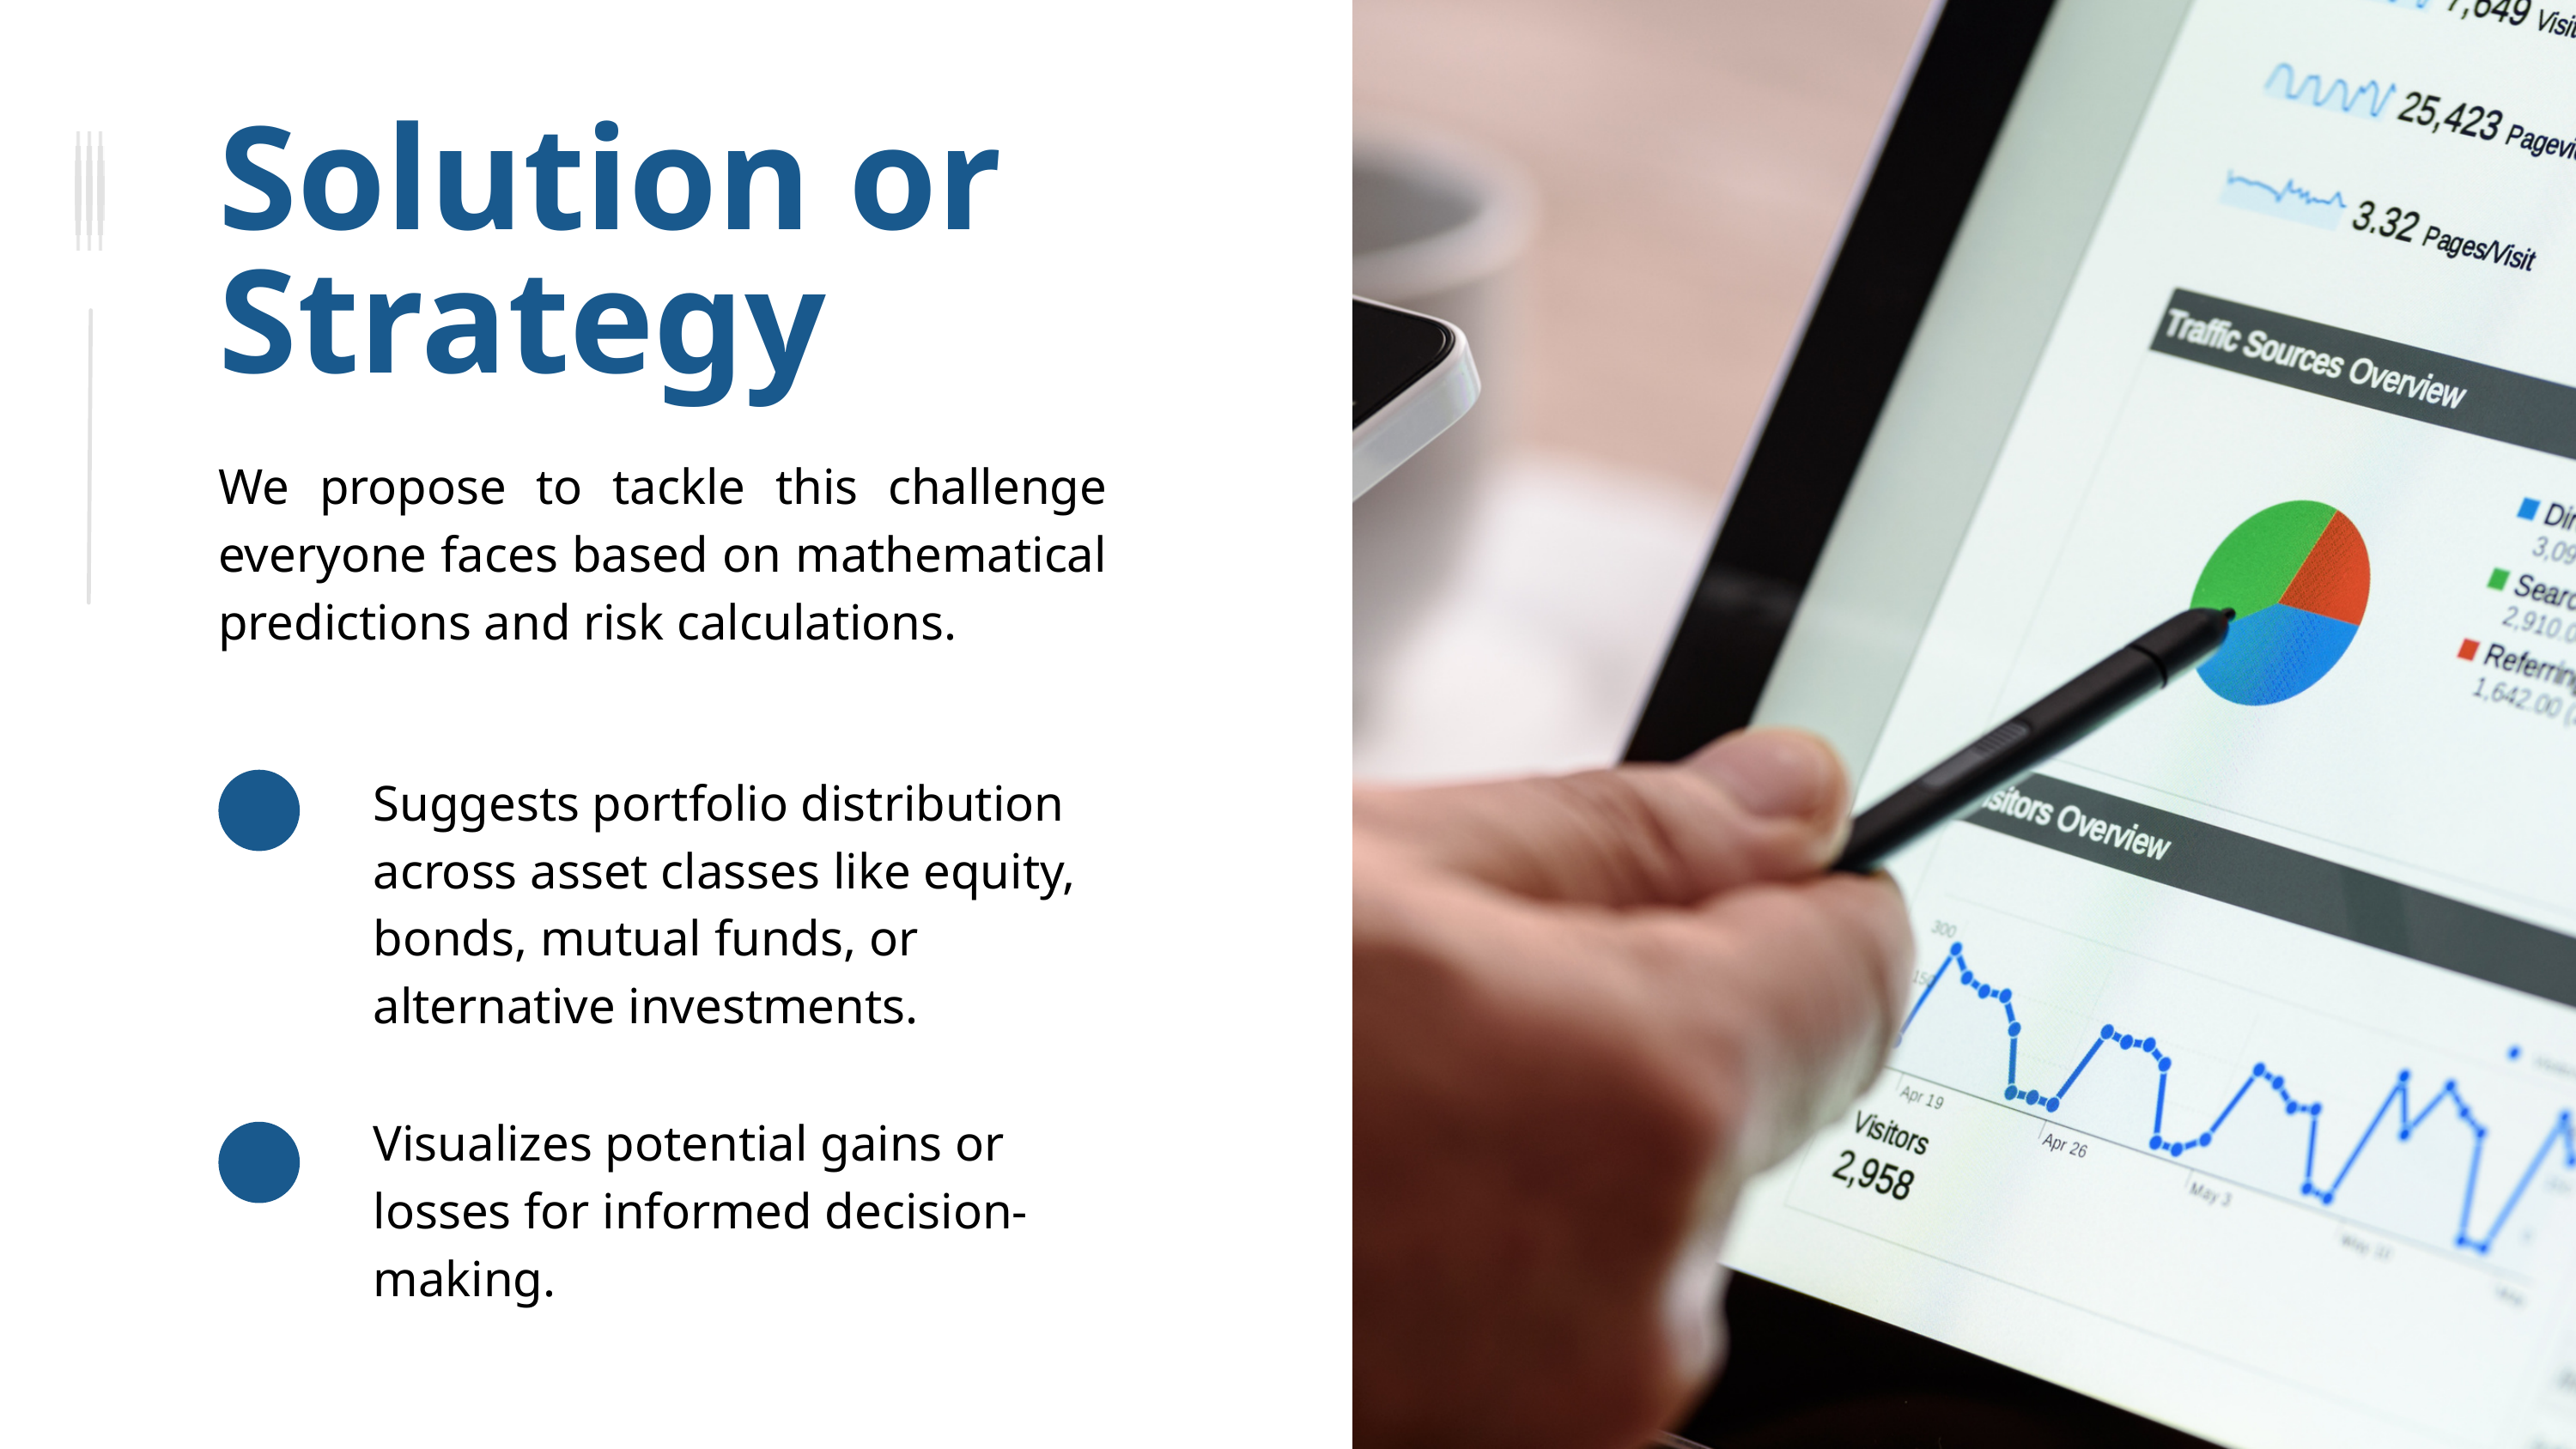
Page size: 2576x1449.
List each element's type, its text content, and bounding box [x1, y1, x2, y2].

text_box We propose to tackle this challenge everyone faces based on mathematical predictions and risk calculations. [218, 446, 1108, 650]
text_box Suggests portfolio distribution across asset classes like equity, bonds, mutual funds, or alternative investments. [373, 762, 1108, 1101]
text_box Solution or Strategy [218, 115, 1108, 402]
text_box Visualizes potential gains or losses for informed decision-making. [373, 1103, 1108, 1307]
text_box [1352, 0, 2576, 1449]
text_box [75, 131, 105, 251]
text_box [218, 769, 301, 852]
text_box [218, 1121, 301, 1203]
